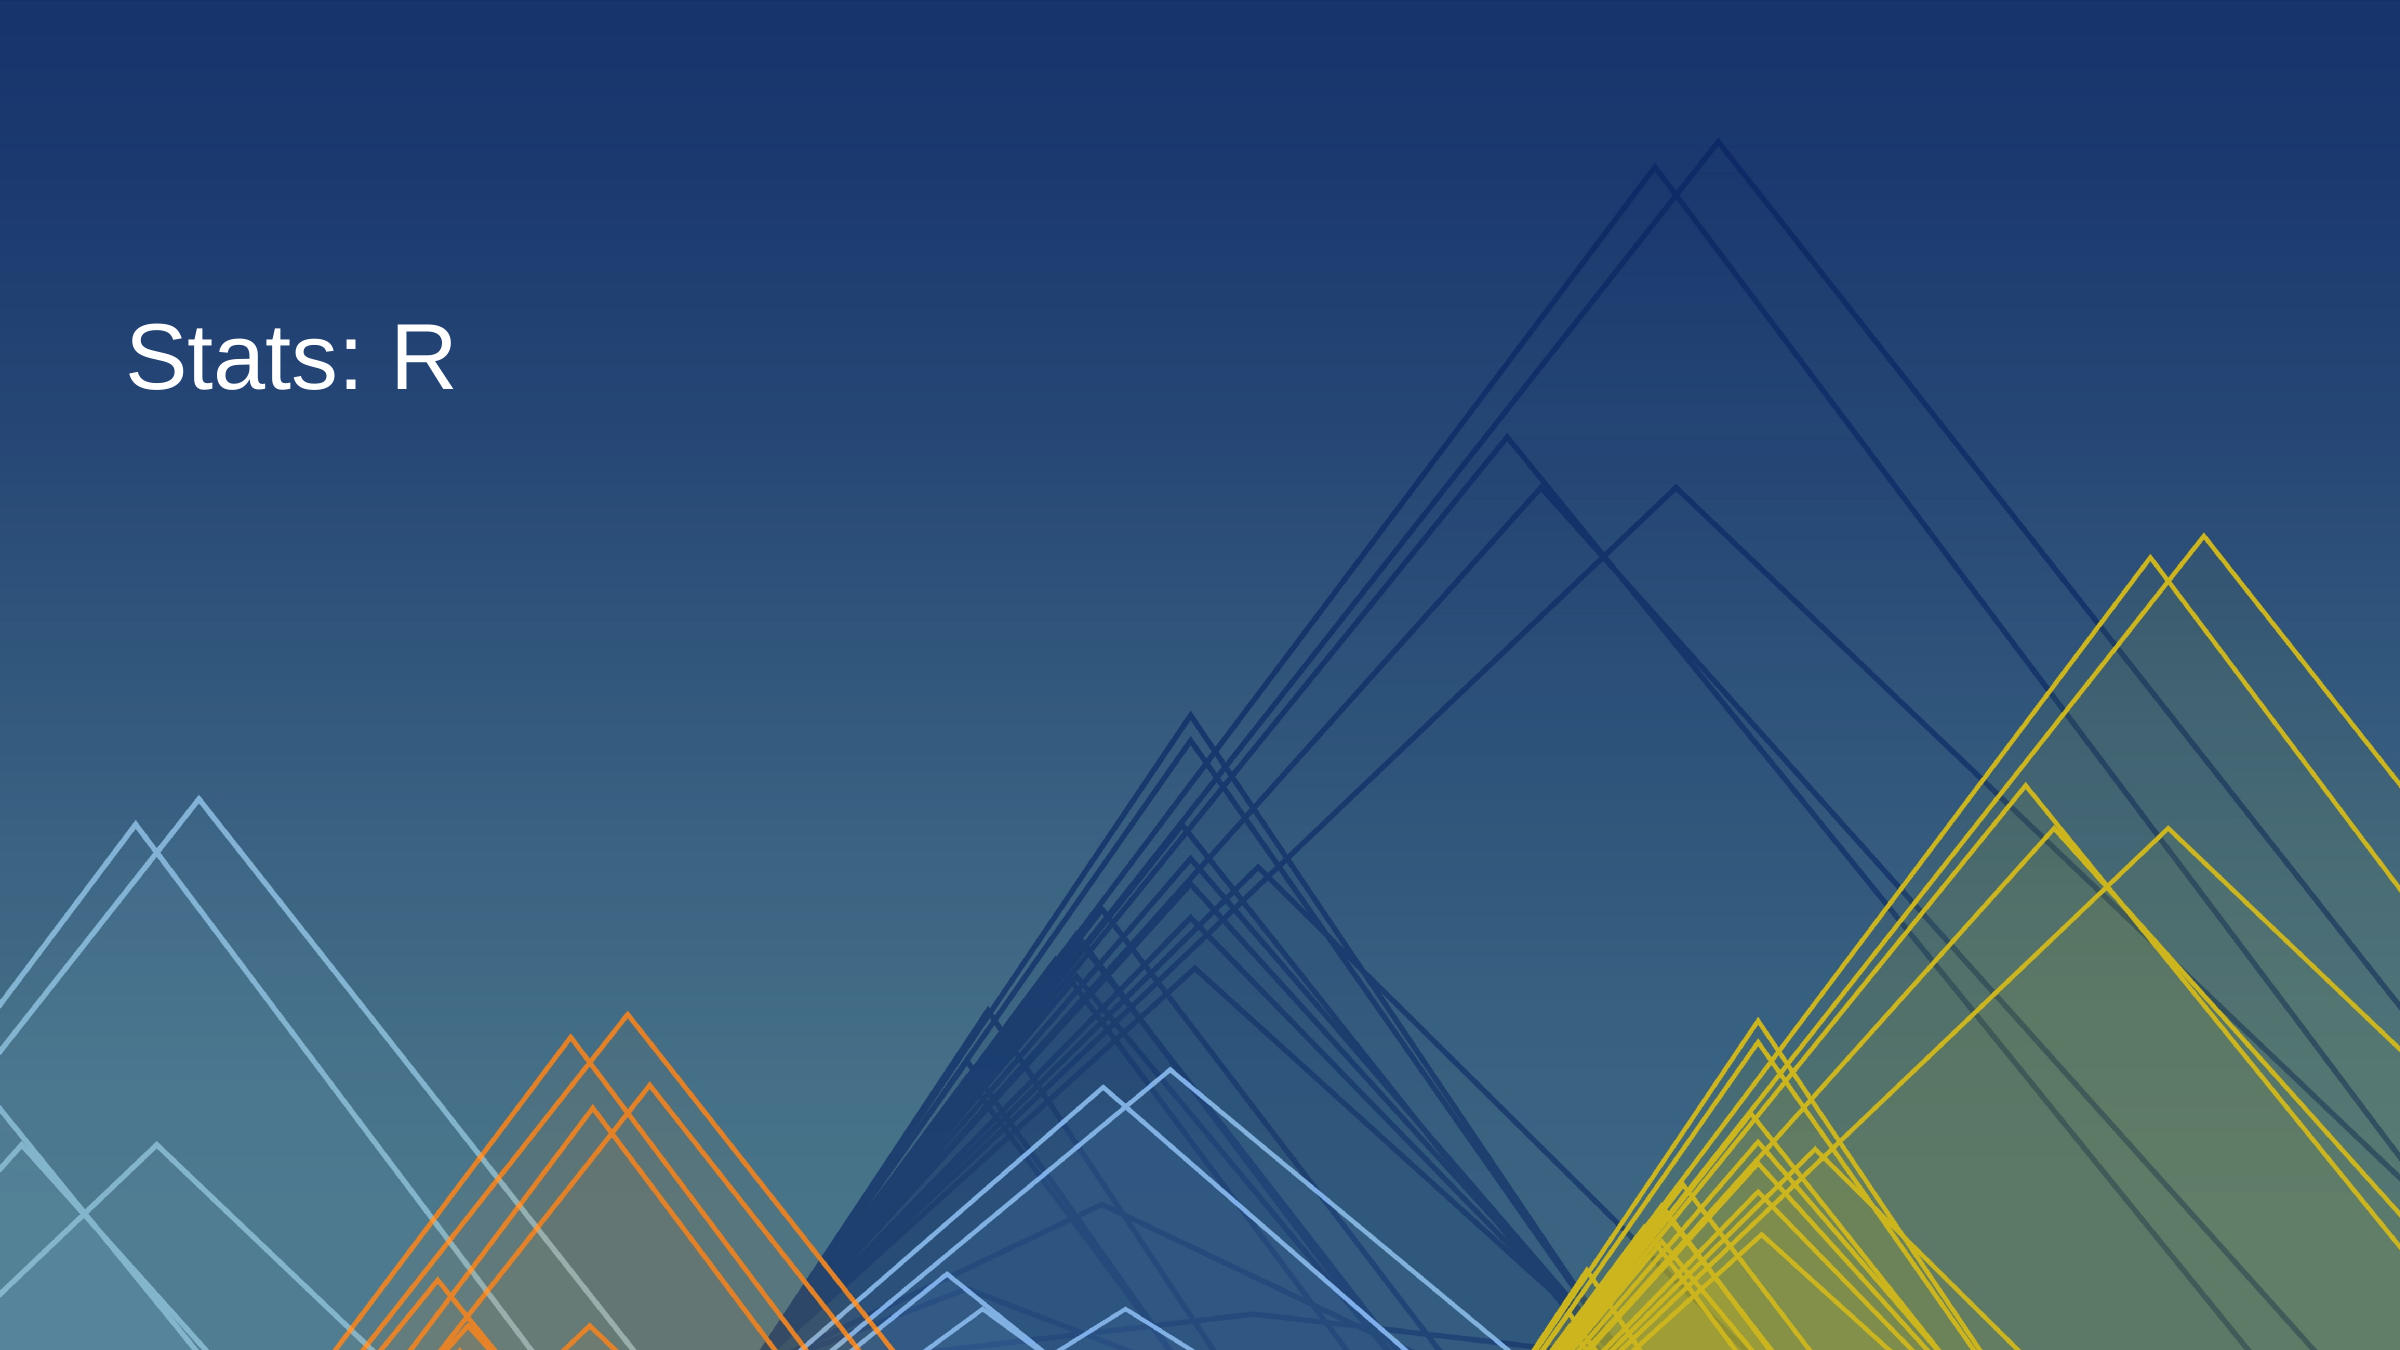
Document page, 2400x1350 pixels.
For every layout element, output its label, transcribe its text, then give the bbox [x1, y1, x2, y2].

picture [0, 0, 2400, 1350]
list Stats: R [125, 295, 2275, 409]
